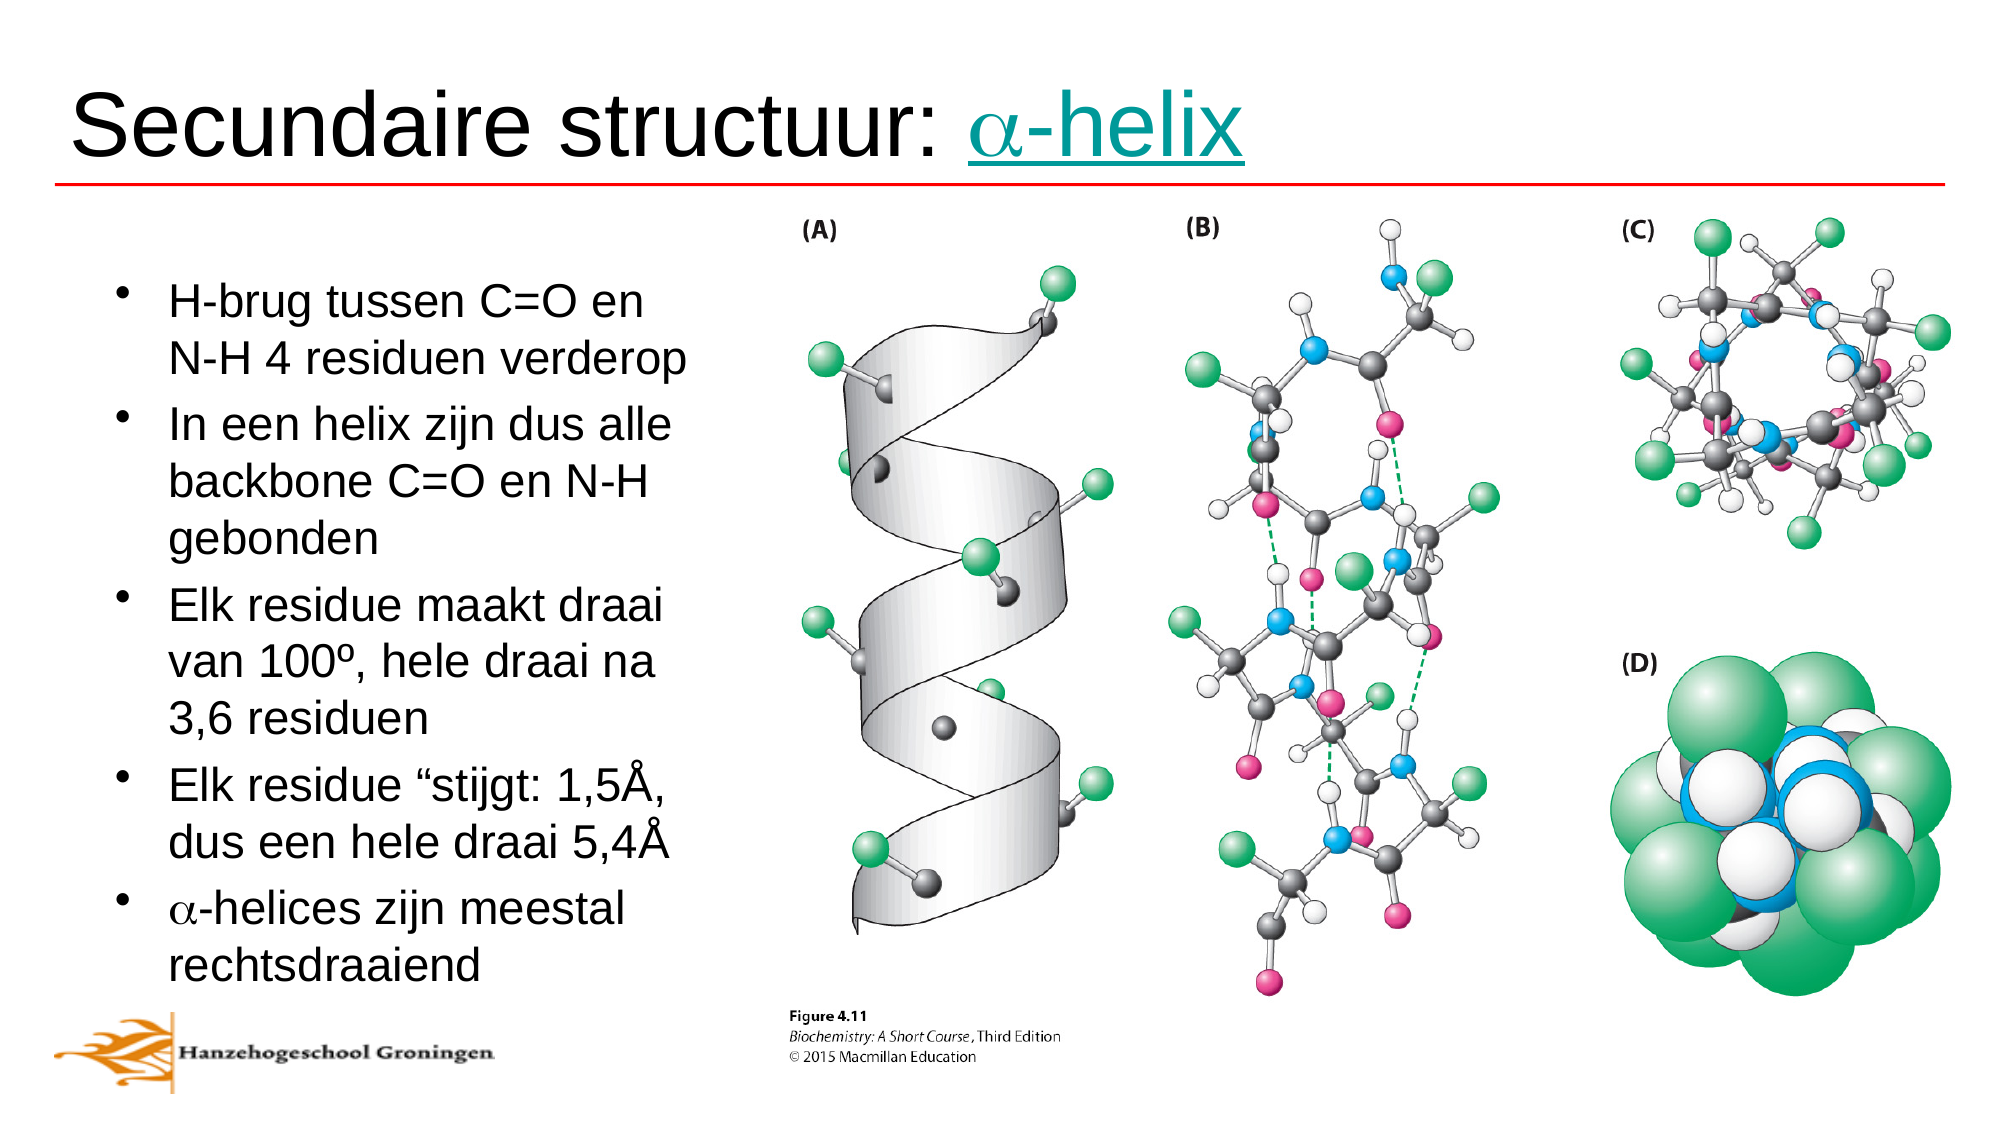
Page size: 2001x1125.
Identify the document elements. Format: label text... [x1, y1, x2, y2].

picture [782, 200, 1962, 1068]
picture [54, 1012, 495, 1094]
title Secundaire structuur: a-helix [54, 54, 1946, 185]
list H-brug tussen C=O en N-H 4 residuen verderop In een helix zijn dus alle backbone C=O en N-H gebonden Elk residue maakt draai van 100º, hele draai na 3,6 residuen Elk residue “stijgt: 1,5Å, dus een hele draai 5,4Å a-helices zijn meestal rechtsdraaiend [99, 262, 777, 1005]
